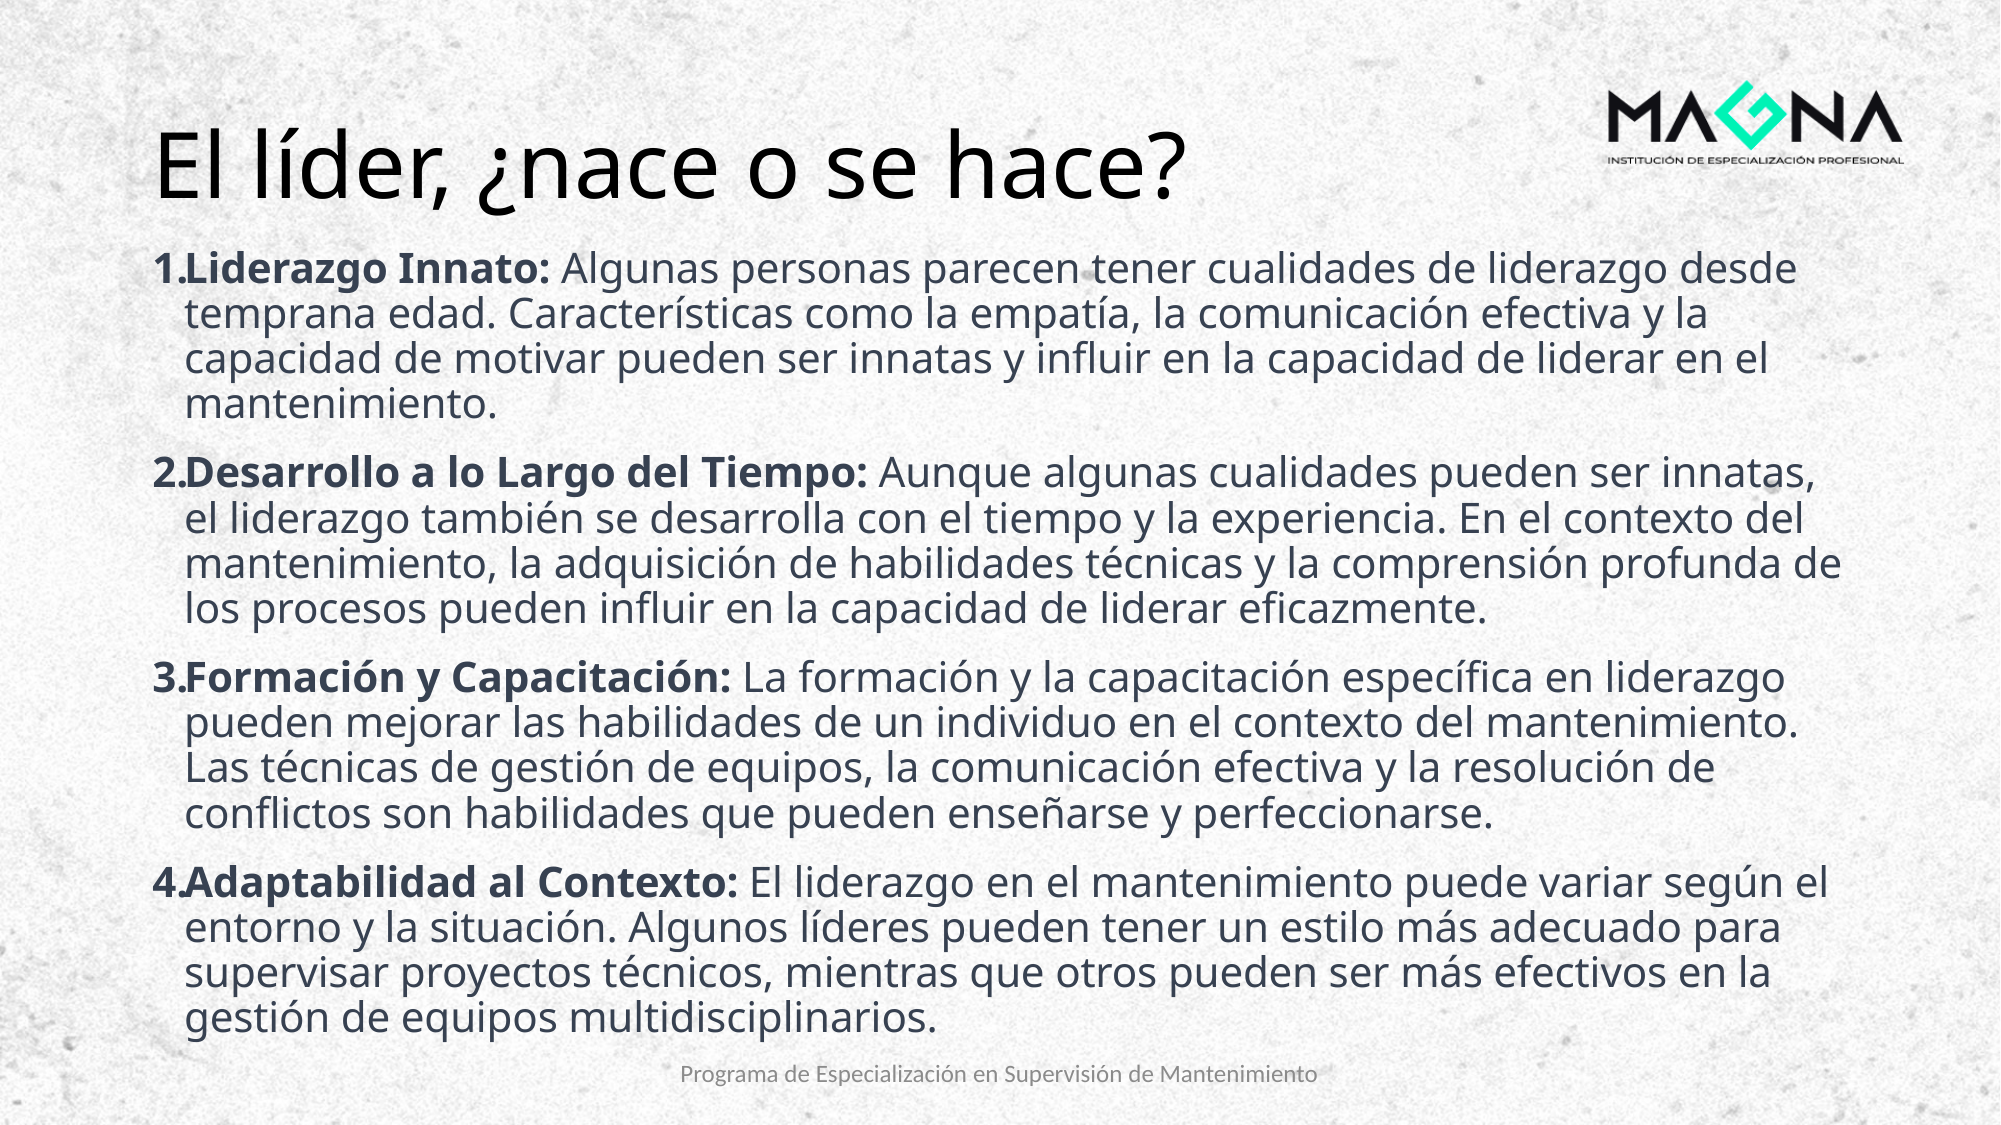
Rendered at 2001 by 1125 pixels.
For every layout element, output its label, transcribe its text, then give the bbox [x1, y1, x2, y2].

title El líder, ¿nace o se hace? [137, 59, 1863, 239]
picture [0, 0, 2001, 1125]
list Liderazgo Innato: Algunas personas parecen tener cualidades de liderazgo desde temprana edad. Características como la empatía, la comunicación efectiva y la capacidad de motivar pueden ser innatas y influir en la capacidad de liderar en el mantenimiento. Desarrollo a lo Largo del Tiempo: Aunque algunas cualidades pueden ser innatas, el liderazgo también se desarrolla con el tiempo y la experiencia. En el contexto del mantenimiento, la adquisición de habilidades técnicas y la comprensión profunda de los procesos pueden influir en la capacidad de liderar eficazmente. Formación y Capacitación: La formación y la capacitación específica en liderazgo pueden mejorar las habilidades de un individuo en el contexto del mantenimiento. Las técnicas de gestión de equipos, la comunicación efectiva y la resolución de conflictos son habilidades que pueden enseñarse y perfeccionarse. Adaptabilidad al Contexto: El liderazgo en el mantenimiento puede variar según el entorno y la situación. Algunos líderes pueden tener un estilo más adecuado para supervisar proyectos técnicos, mientras que otros pueden ser más efectivos en la gestión de equipos multidisciplinarios. [137, 239, 1863, 1066]
